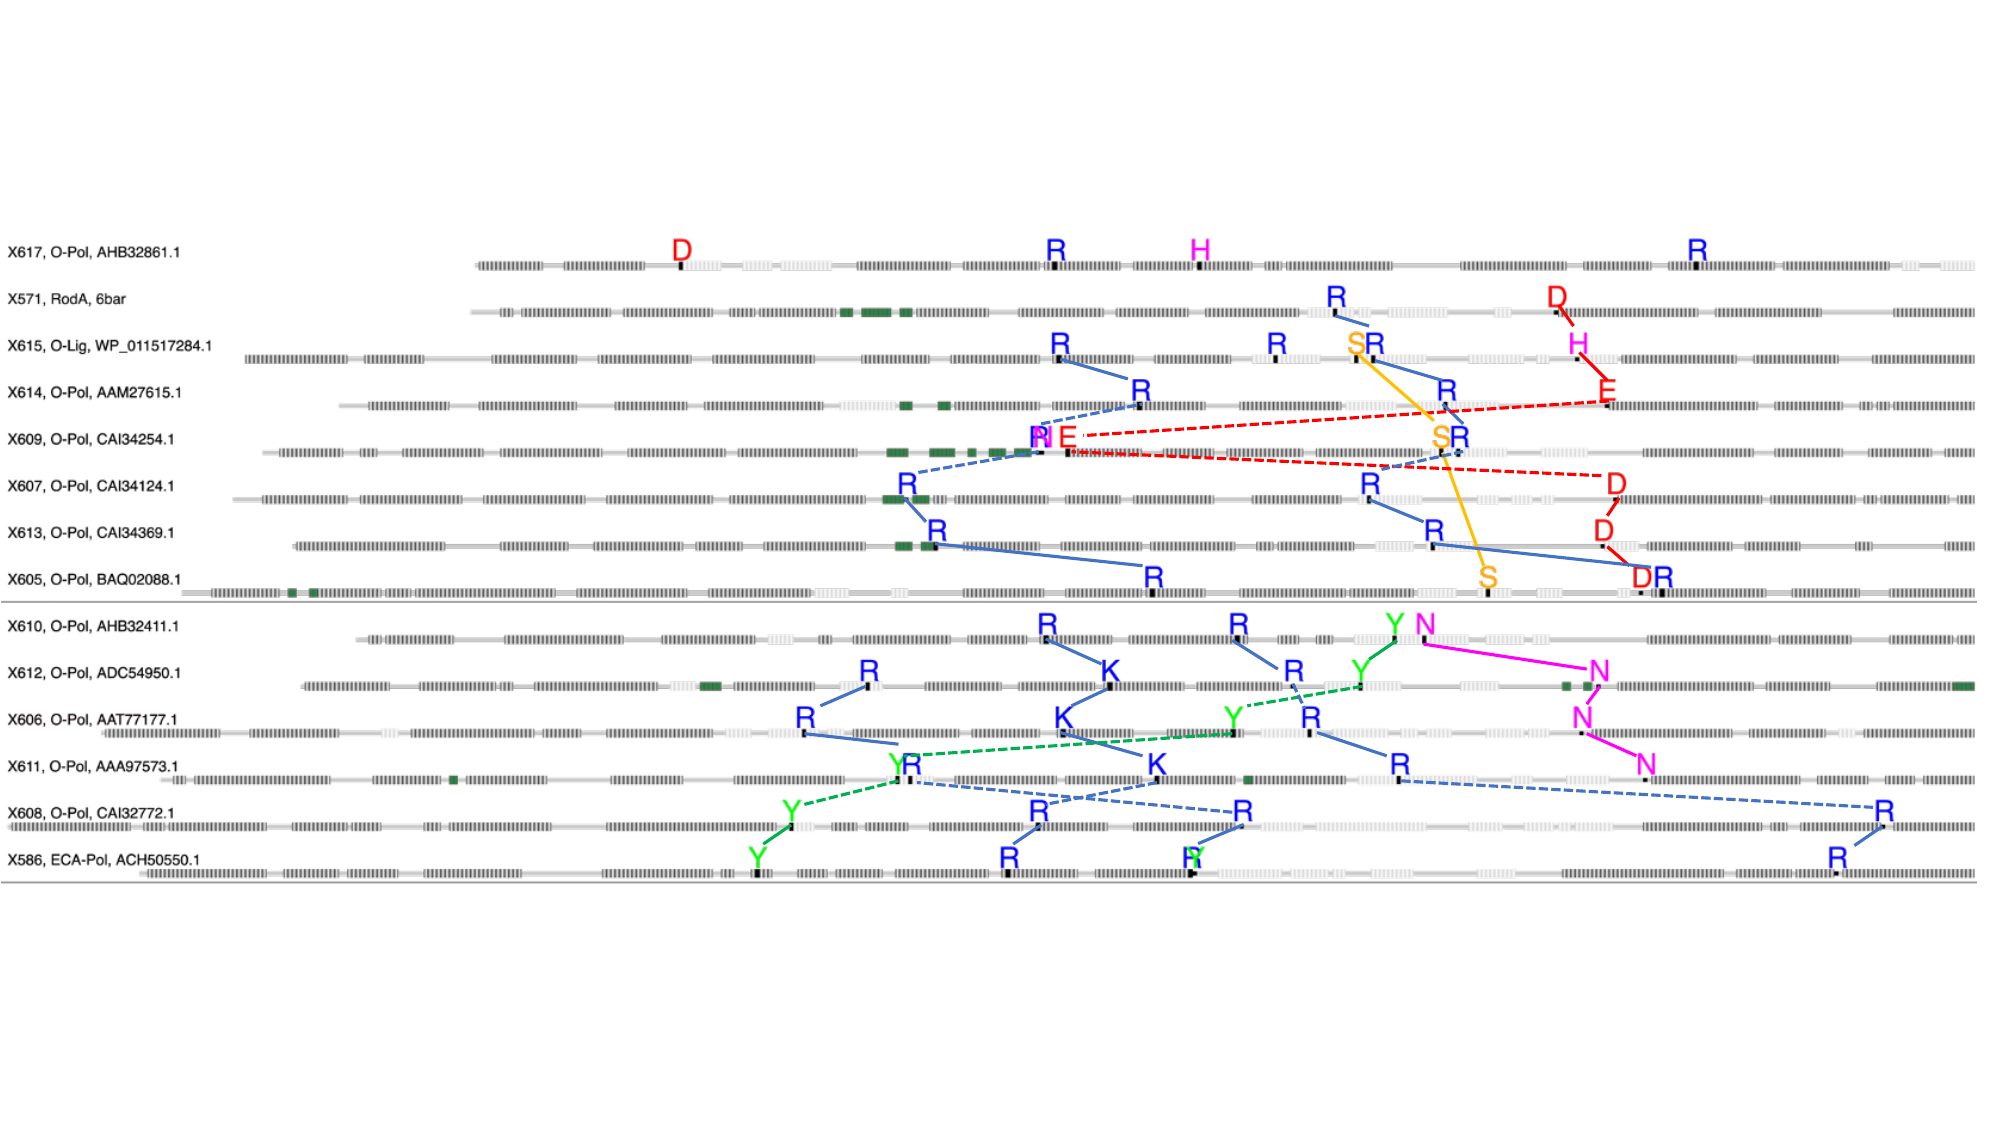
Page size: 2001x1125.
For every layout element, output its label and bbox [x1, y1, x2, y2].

text_box [1041, 403, 1083, 424]
text_box [820, 686, 866, 706]
text_box [1358, 355, 1434, 421]
text_box [763, 824, 792, 845]
text_box [1071, 688, 1108, 706]
text_box [804, 780, 899, 805]
text_box [917, 782, 1233, 813]
picture [1, 224, 1977, 893]
text_box [934, 543, 1143, 566]
text_box [1558, 305, 1574, 327]
text_box [1586, 686, 1600, 705]
text_box [1198, 824, 1244, 844]
text_box [1400, 780, 1874, 808]
text_box [1369, 499, 1424, 522]
text_box [1442, 476, 1484, 543]
text_box [1579, 352, 1608, 381]
text_box [1434, 360, 1443, 381]
text_box [1292, 683, 1305, 709]
text_box [1316, 732, 1387, 756]
text_box [1369, 640, 1398, 660]
text_box [1232, 640, 1278, 670]
text_box [1305, 686, 1363, 706]
text_box [917, 451, 1039, 473]
text_box [904, 733, 1233, 756]
text_box [1586, 733, 1637, 756]
text_box [1060, 359, 1128, 379]
text_box [804, 733, 899, 745]
text_box [1854, 826, 1883, 846]
text_box [1607, 498, 1620, 516]
text_box [1381, 451, 1464, 470]
text_box [1045, 638, 1102, 664]
text_box [904, 497, 926, 522]
text_box [1335, 315, 1370, 326]
text_box [1423, 644, 1587, 670]
text_box [1071, 451, 1602, 476]
text_box [1083, 401, 1609, 436]
text_box [1432, 543, 1652, 568]
text_box [1247, 686, 1292, 706]
text_box [1013, 824, 1042, 845]
